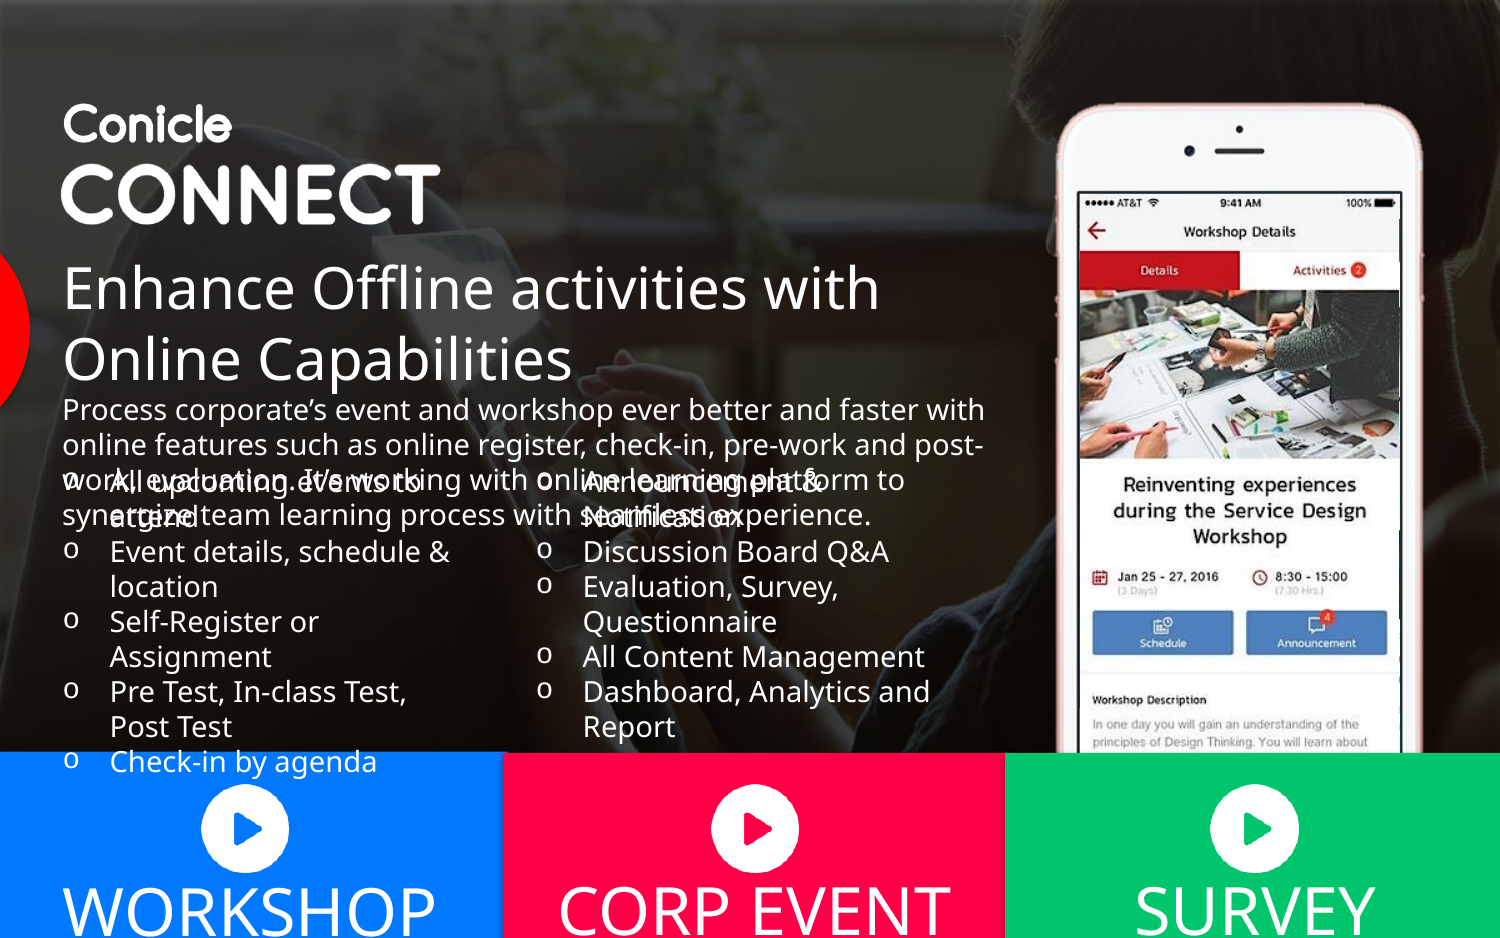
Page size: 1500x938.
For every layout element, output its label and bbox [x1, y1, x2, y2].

text_box [1035, 97, 1441, 880]
picture [0, 0, 1500, 938]
